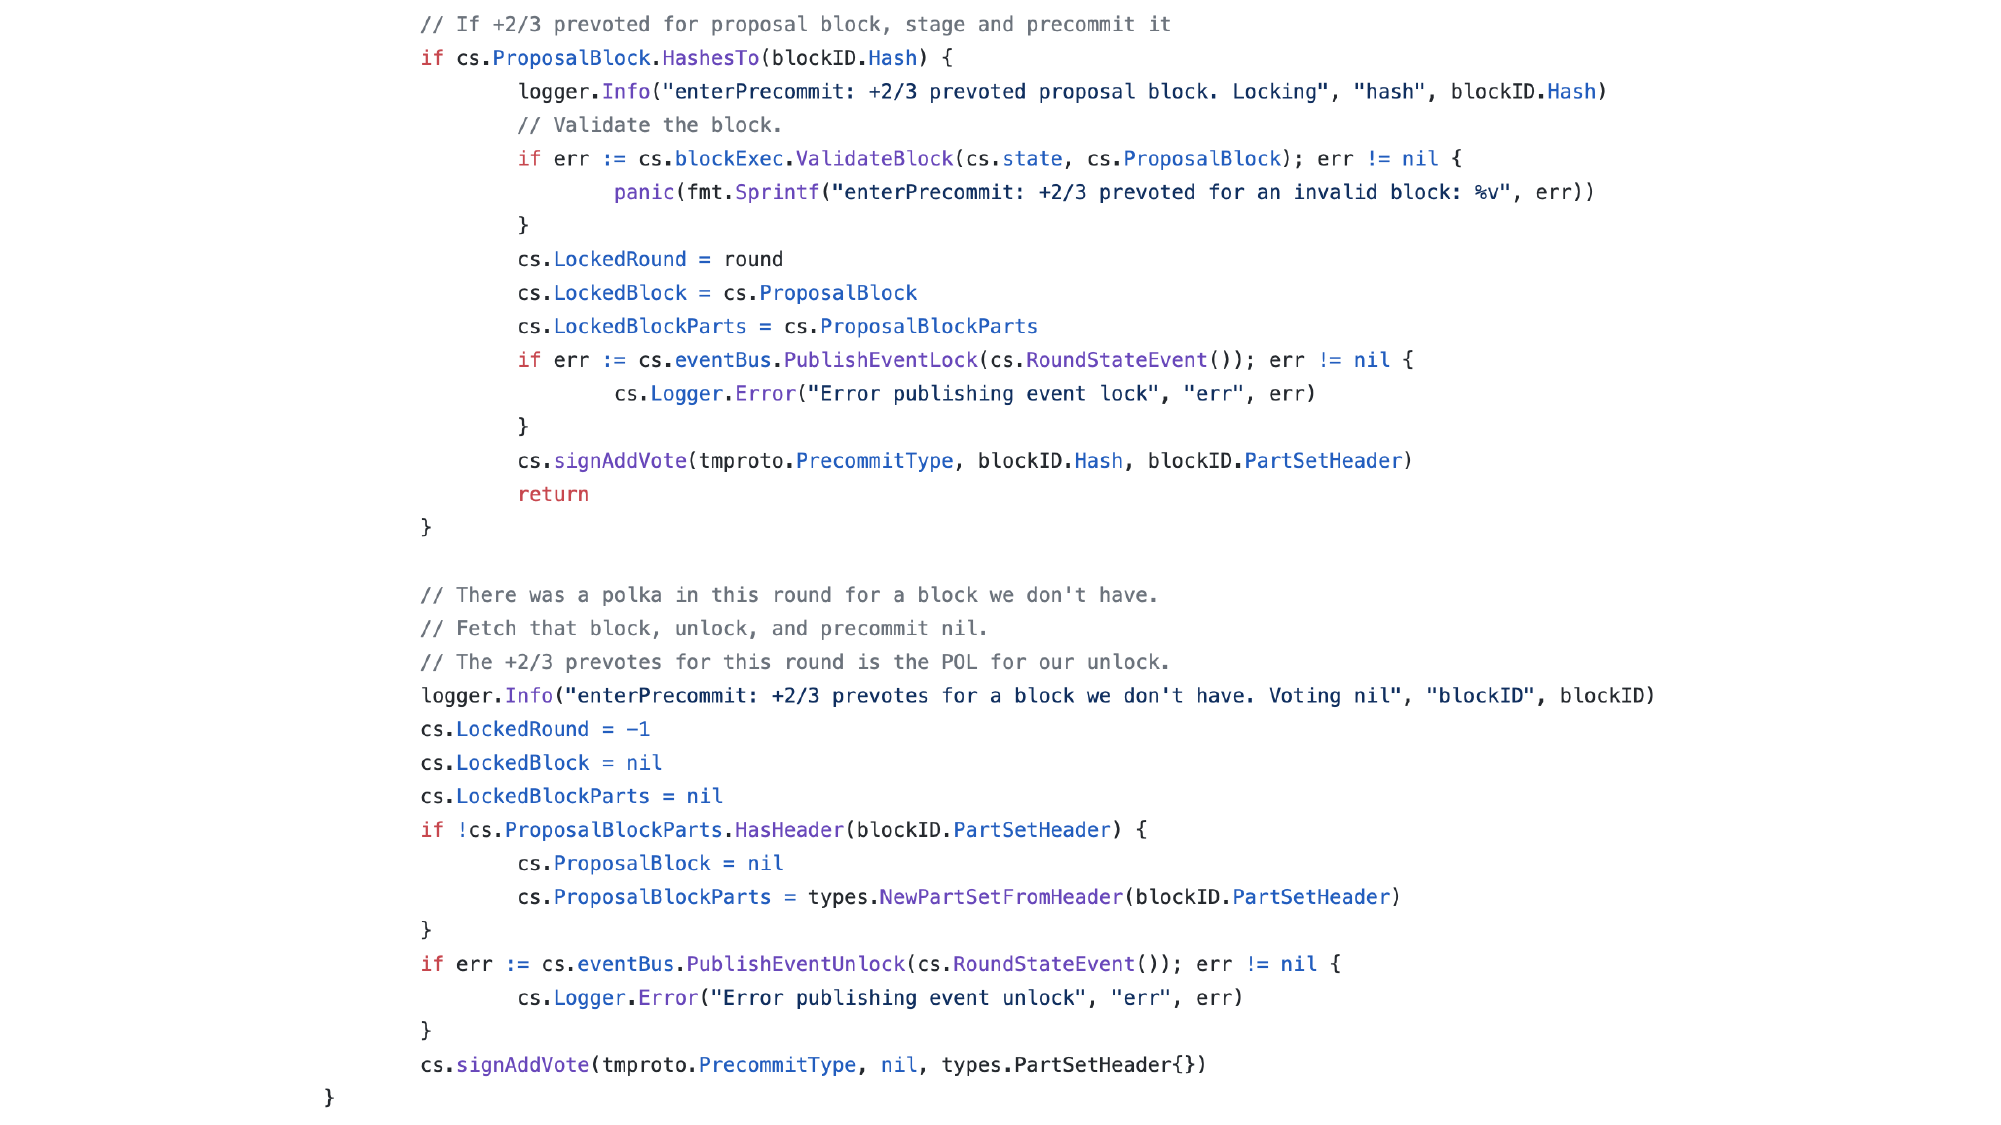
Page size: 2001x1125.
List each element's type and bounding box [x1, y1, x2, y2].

picture [316, 0, 1684, 1125]
